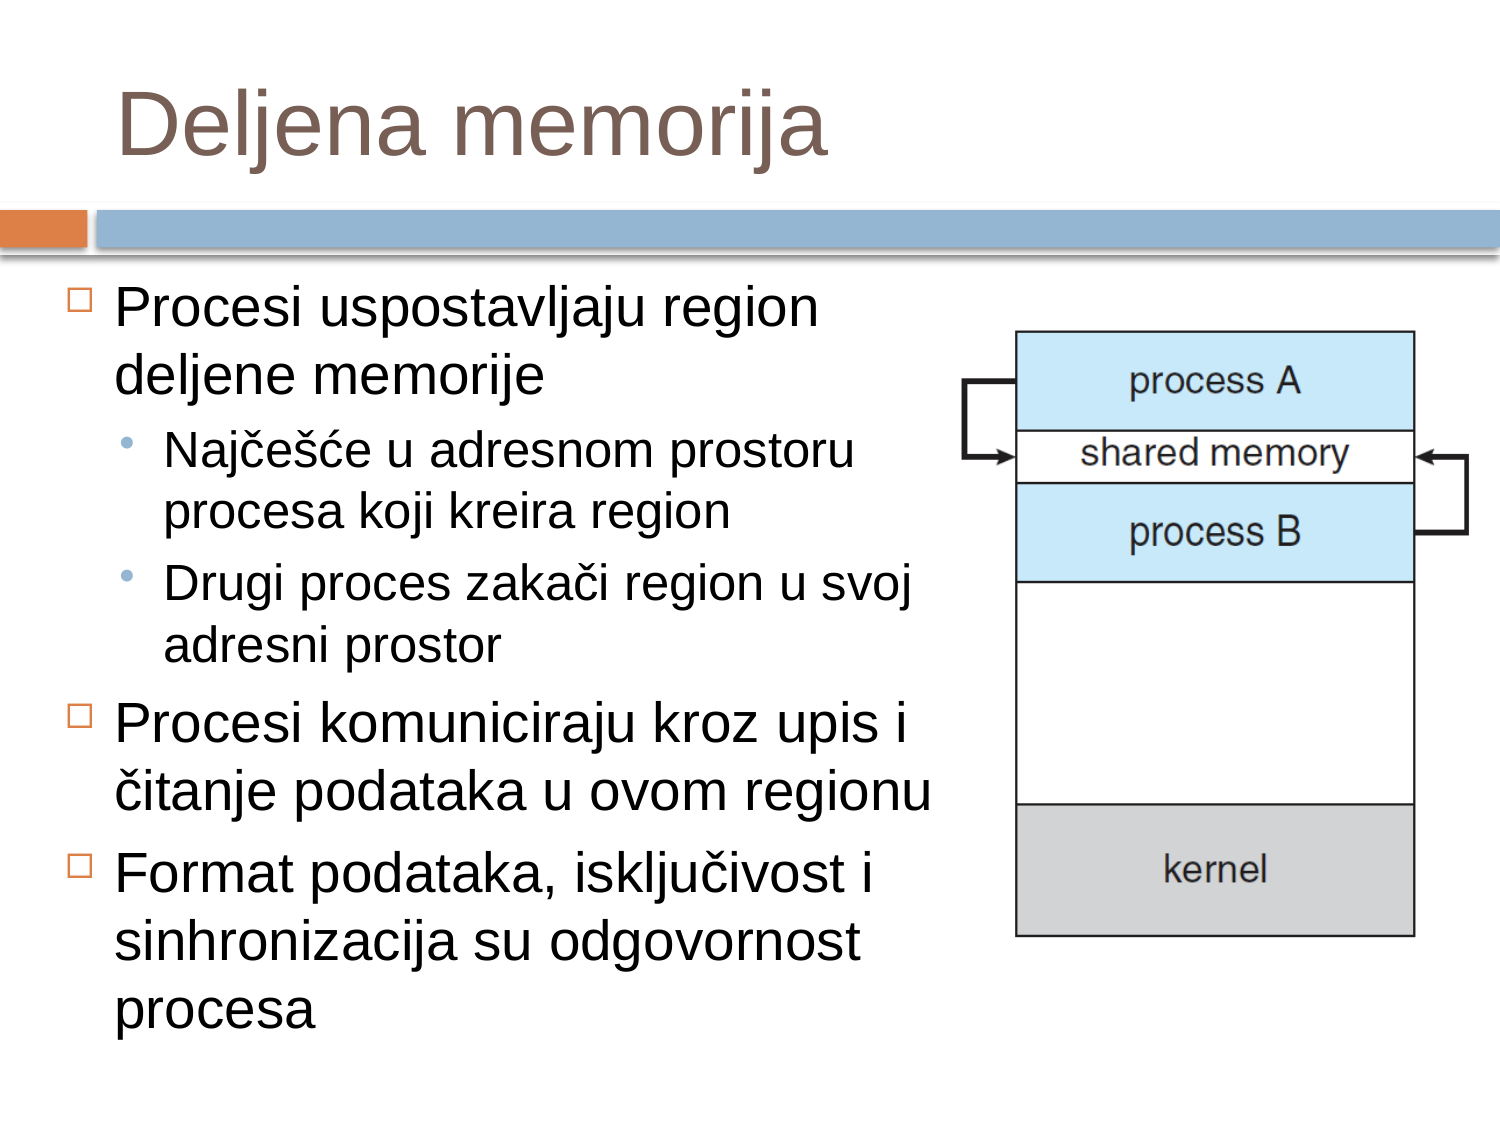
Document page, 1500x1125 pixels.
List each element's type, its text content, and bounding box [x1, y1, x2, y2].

list Procesi uspostavljaju region deljene memorije Najčešće u adresnom prostoru procesa koji kreira region Drugi proces zakači region u svoj adresni prostor Procesi komuniciraju kroz upis i čitanje podataka u ovom regionu Format podataka, isključivost i sinhronizacija su odgovornost procesa [50, 262, 950, 1100]
picture [949, 312, 1483, 957]
title Deljena memorija [100, 37, 1438, 200]
